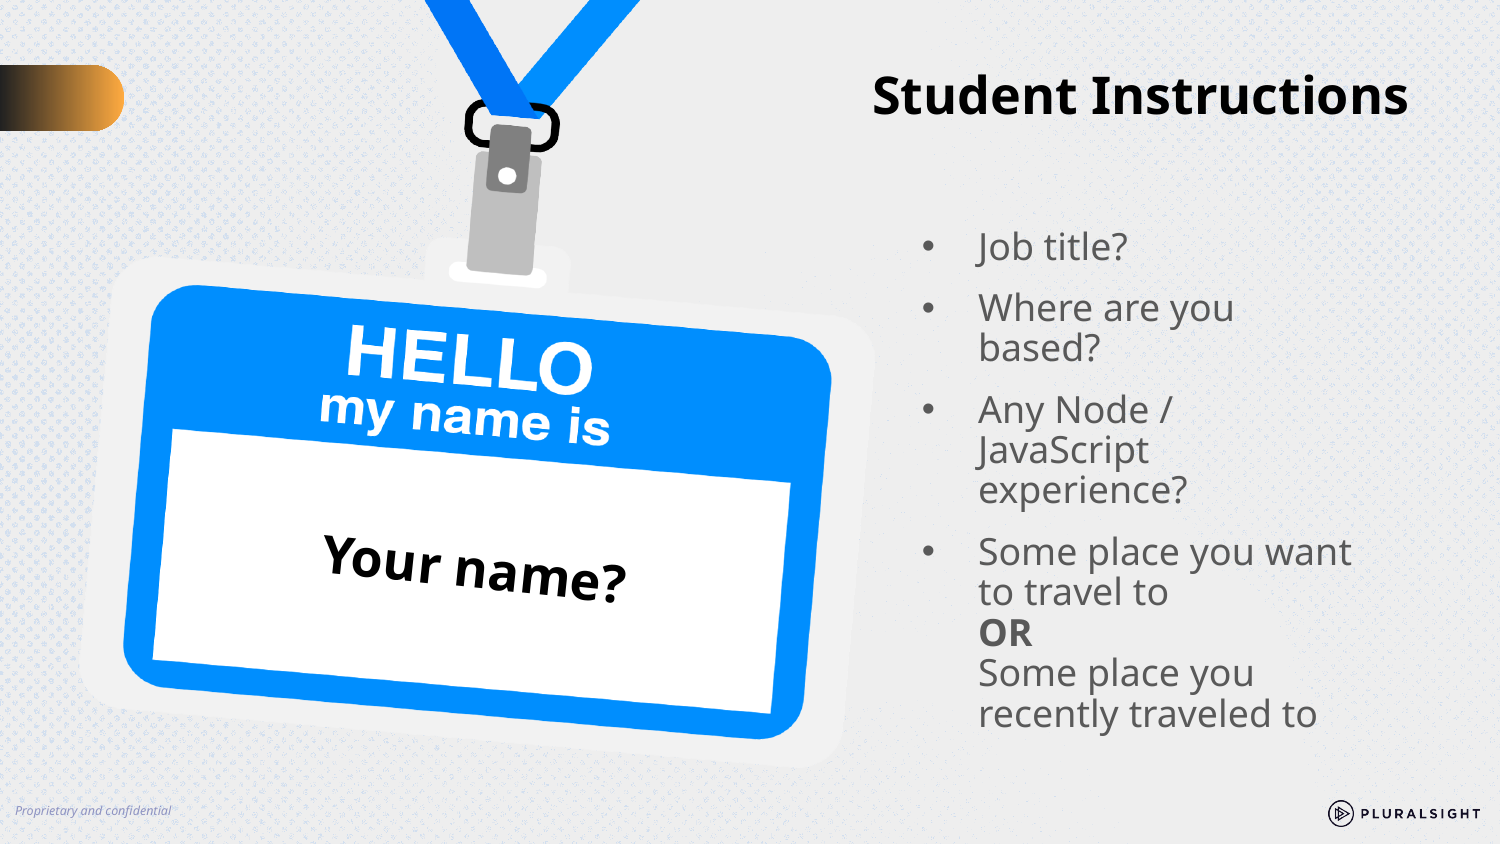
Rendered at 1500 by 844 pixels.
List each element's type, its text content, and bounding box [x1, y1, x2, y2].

title Student Instructions [896, 55, 1425, 141]
list Job title? Where are you based? Any Node / JavaScript experience? Some place you want to travel to OR Some place you recently traveled to [888, 220, 1368, 733]
picture [0, 0, 1500, 844]
